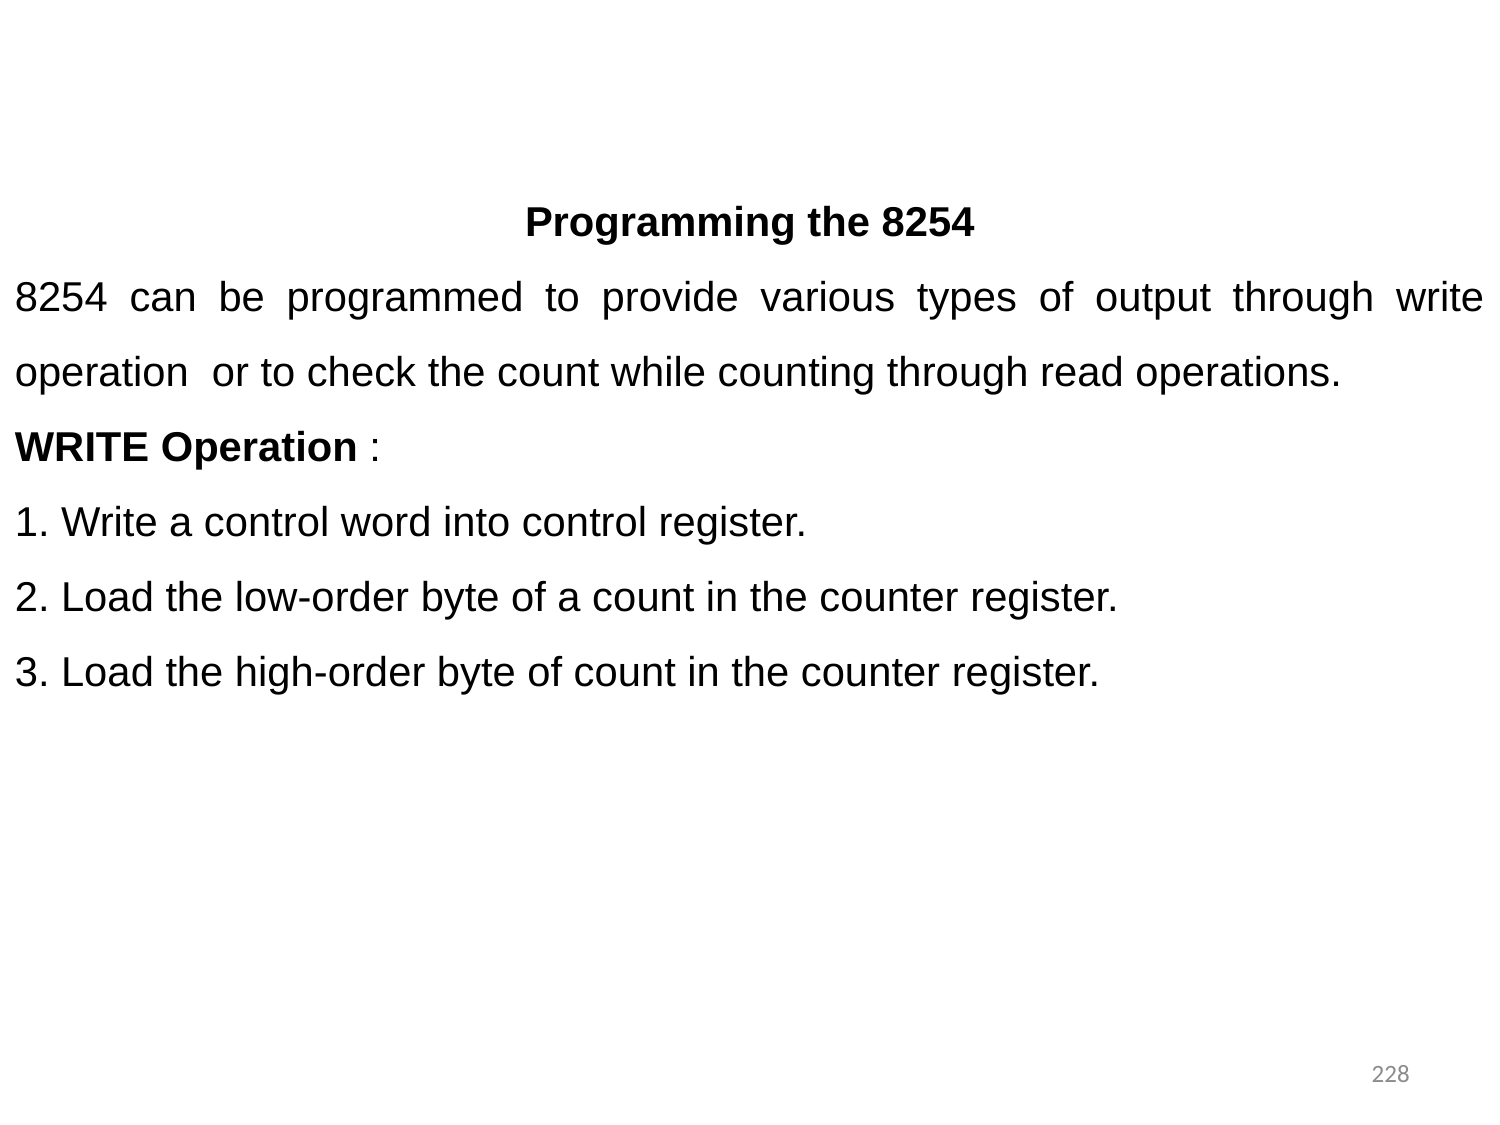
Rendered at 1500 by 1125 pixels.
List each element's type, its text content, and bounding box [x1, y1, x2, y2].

text_box Programming the 8254 8254 can be programmed to provide various types of output through write operation or to check the count while counting through read operations. WRITE Operation : 1. Write a control word into control register. 2. Load the low-order byte of a count in the counter register. 3. Load the high-order byte of count in the counter register. [0, 162, 1500, 928]
slide_number 228 [1074, 1042, 1425, 1103]
